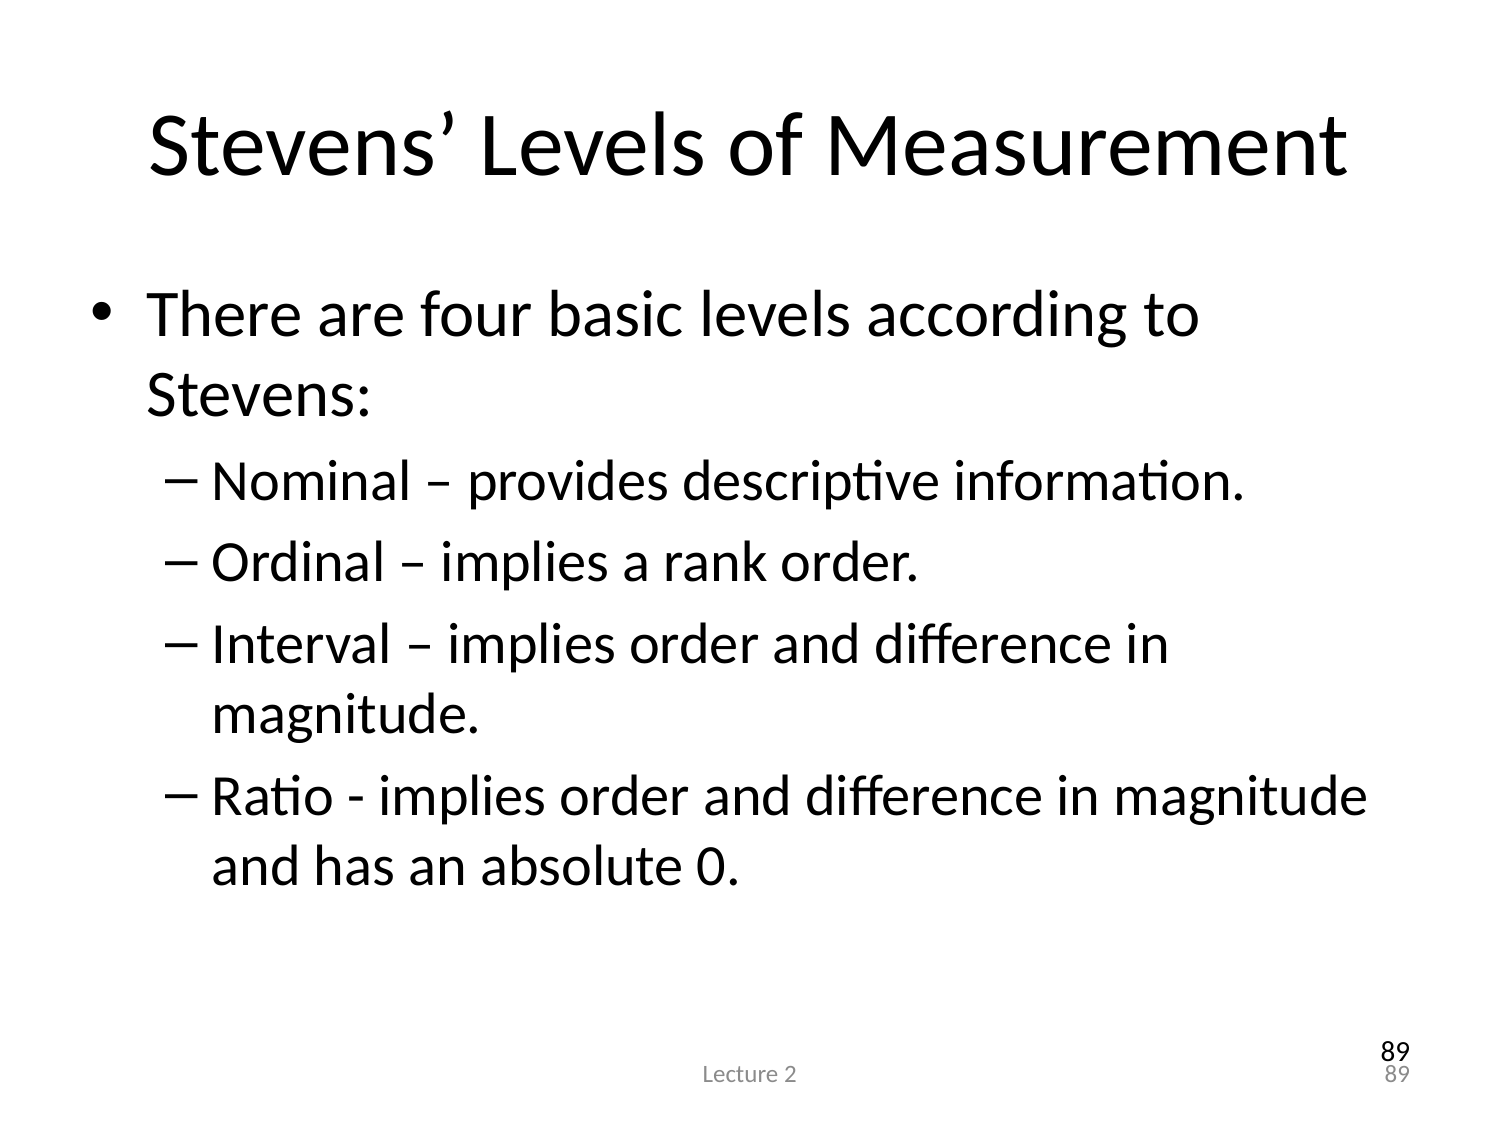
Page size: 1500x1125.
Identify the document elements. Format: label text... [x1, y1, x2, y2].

footer Lecture 2 [512, 1042, 988, 1103]
title Stevens’ Levels of Measurement [75, 45, 1425, 233]
list There are four basic levels according to Stevens: Nominal – provides descriptive information. Ordinal – implies a rank order. Interval – implies order and difference in magnitude. Ratio - implies order and difference in magnitude and has an absolute 0. [75, 262, 1425, 1005]
text_box 89 [1074, 1024, 1425, 1103]
